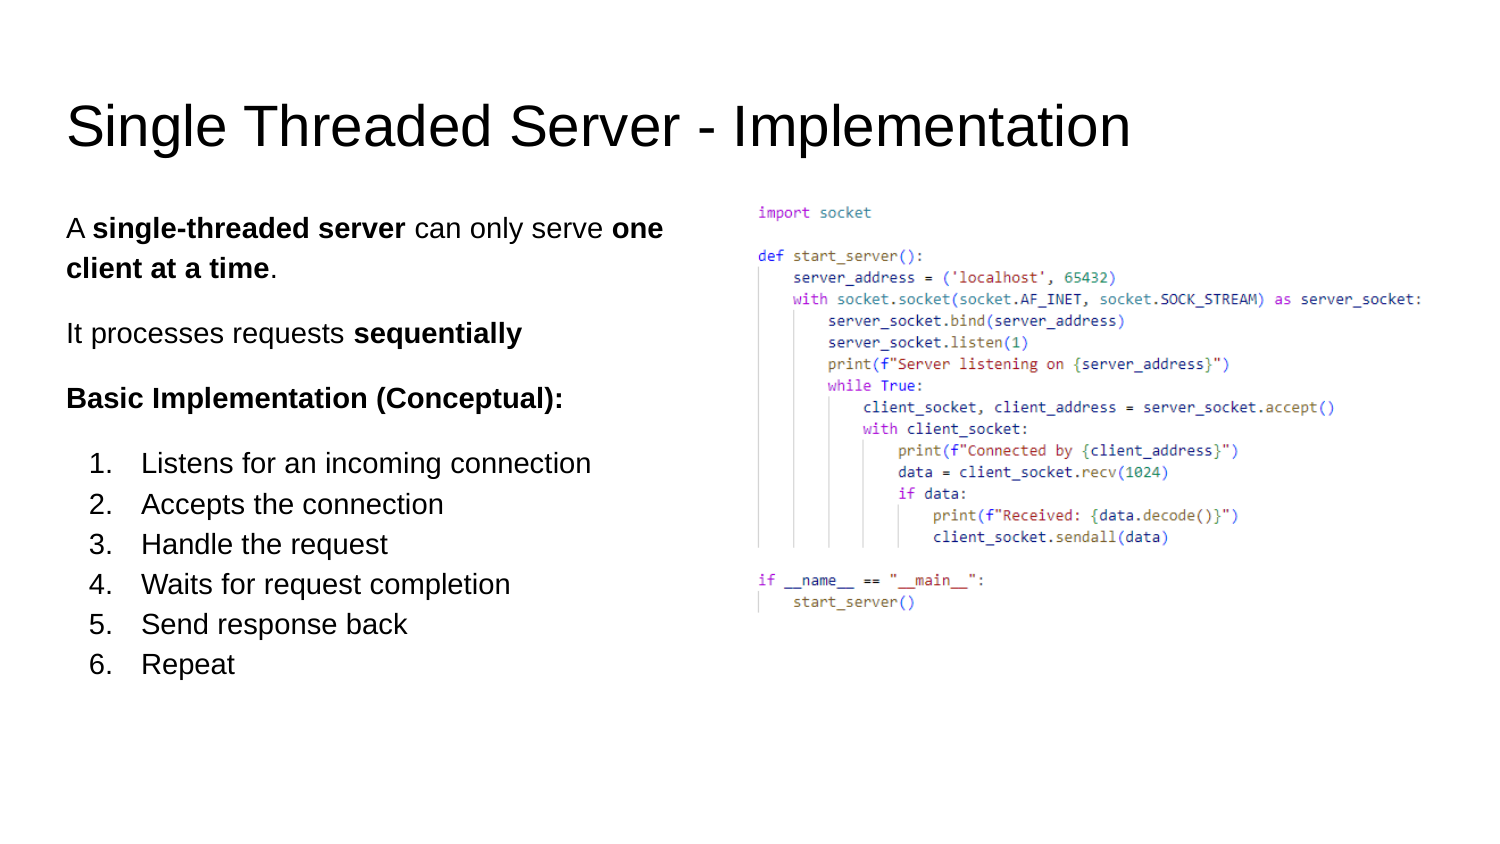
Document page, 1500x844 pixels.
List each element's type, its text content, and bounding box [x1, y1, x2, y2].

title Single Threaded Server - Implementation [51, 72, 1449, 167]
list A single-threaded server can only serve one client at a time. It processes requests sequentially Basic Implementation (Conceptual): Listens for an incoming connection Accepts the connection Handle the request Waits for request completion Send response back Repeat [51, 189, 750, 750]
picture [749, 203, 1451, 641]
